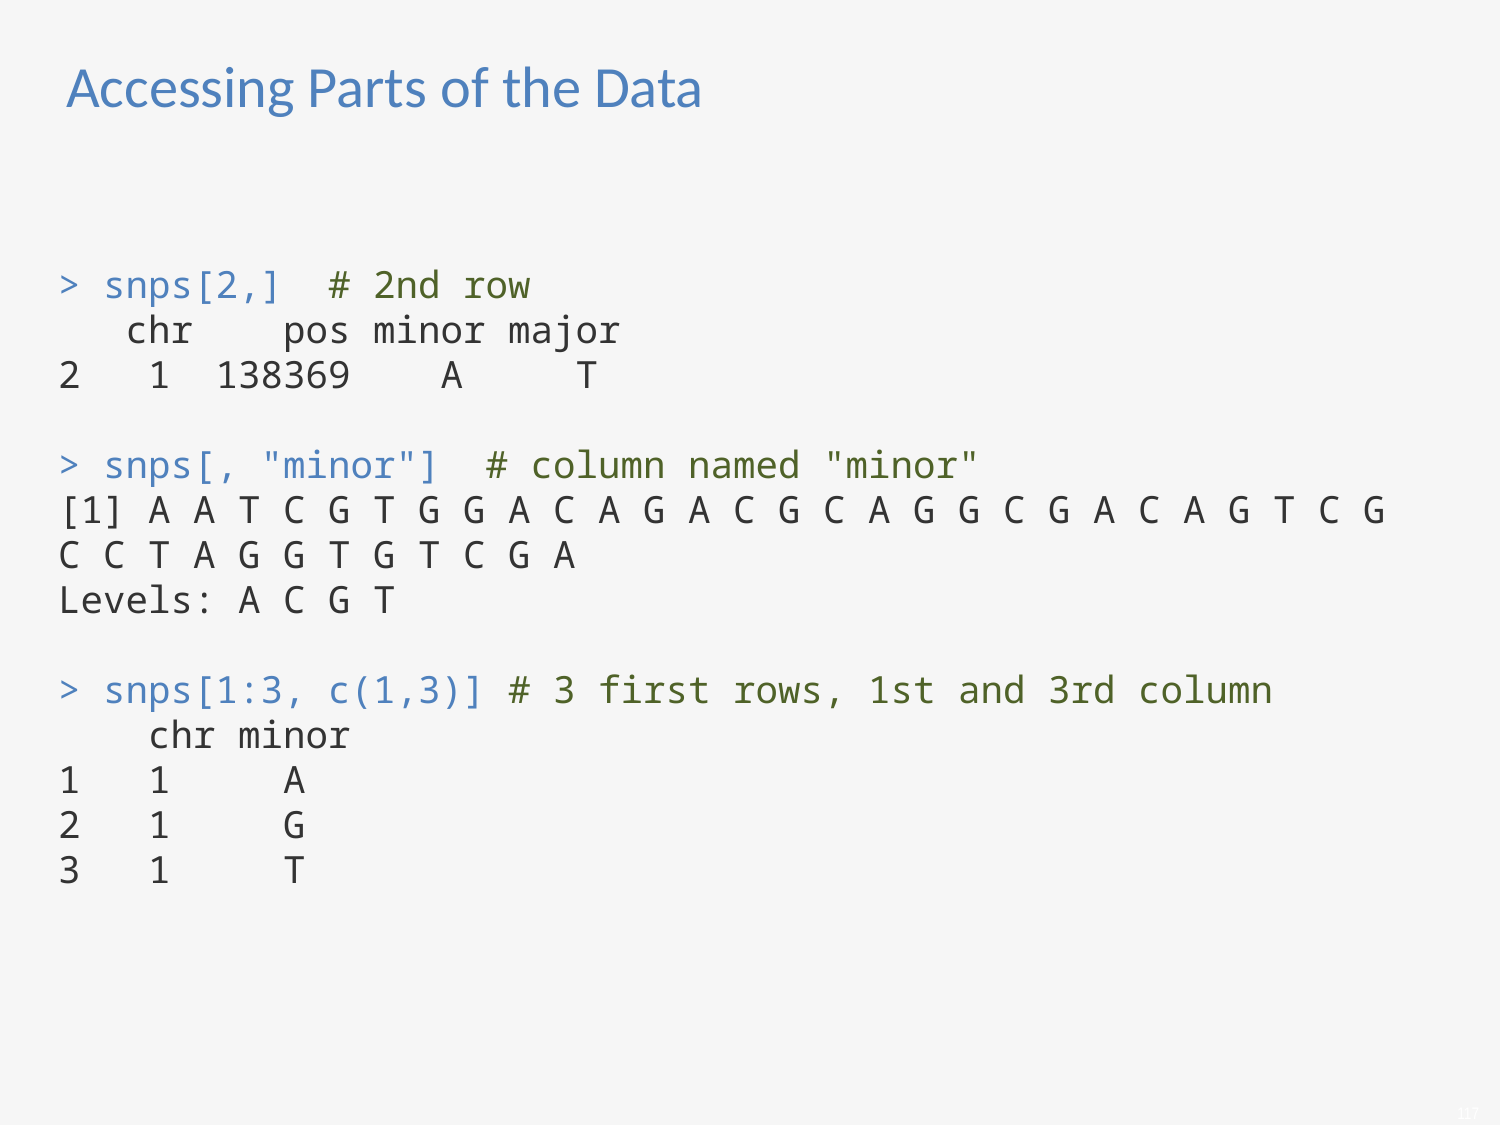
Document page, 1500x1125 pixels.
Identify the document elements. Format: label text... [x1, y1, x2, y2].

title Accessing Parts of the Data [42, 56, 1500, 121]
list > snps[2,] # 2nd row chr pos minor major 2 1 138369 A T > snps[, "minor"] # column named "minor" [1] A A T C G T G G A C A G A C G C A G G C G A C A G T C G C C T A G G T G T C G A Levels: A C G T > snps[1:3, c(1,3)] # 3 first rows, 1st and 3rd column chr minor 1 1 A 2 1 G 3 1 T [58, 260, 1429, 1080]
